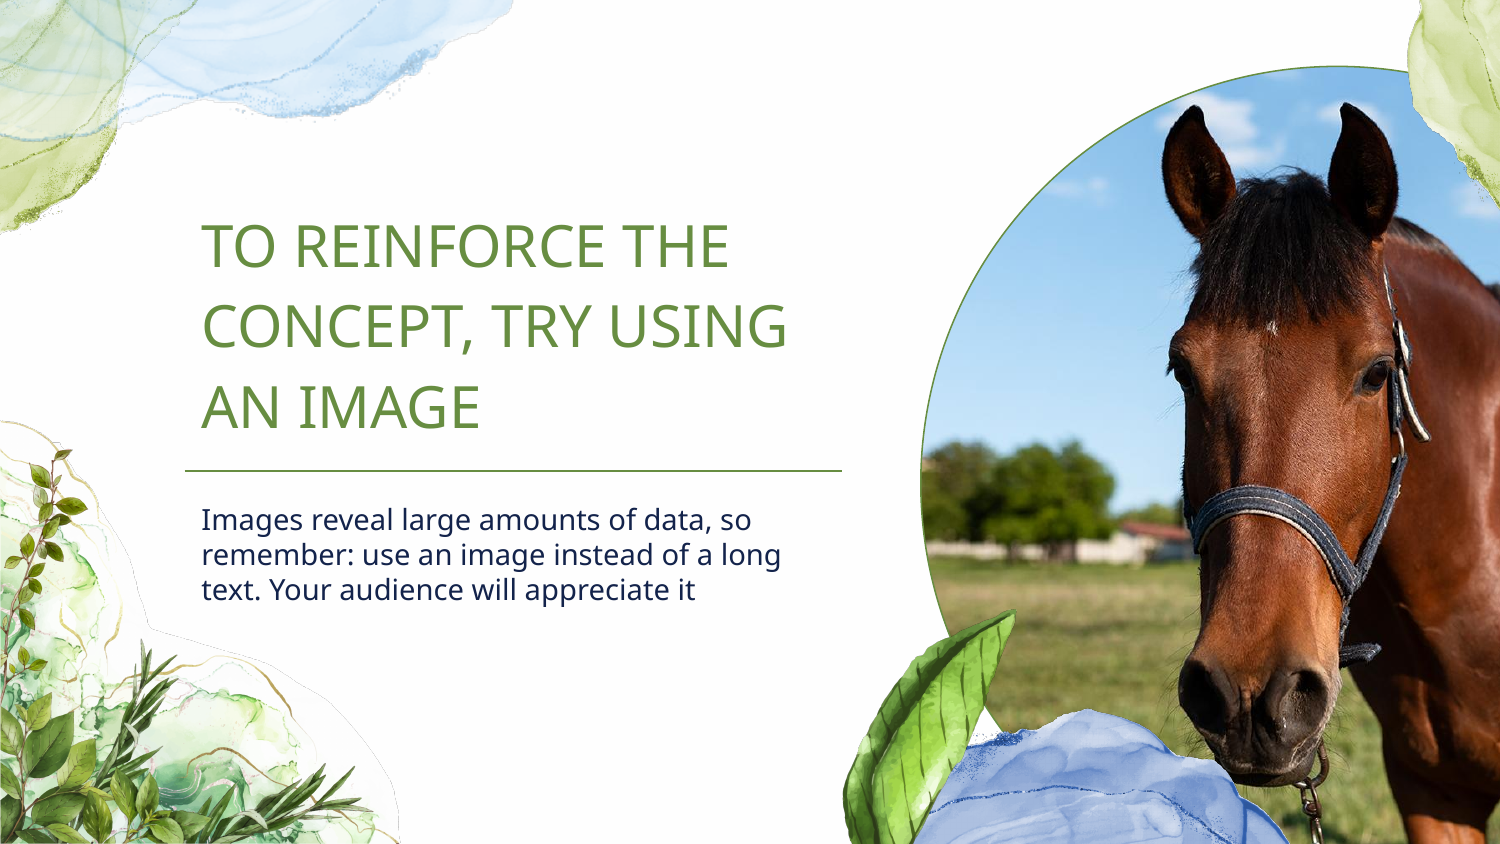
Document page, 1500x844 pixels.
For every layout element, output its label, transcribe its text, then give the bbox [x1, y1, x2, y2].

picture [0, 420, 401, 844]
picture [0, 0, 246, 294]
title TO REINFORCE THE CONCEPT, TRY USING AN IMAGE [186, 178, 844, 460]
list Images reveal large amounts of data, so remember: use an image instead of a long text. Your audience will appreciate it [186, 486, 803, 617]
text_box [97, 0, 629, 180]
picture [725, 0, 1500, 844]
